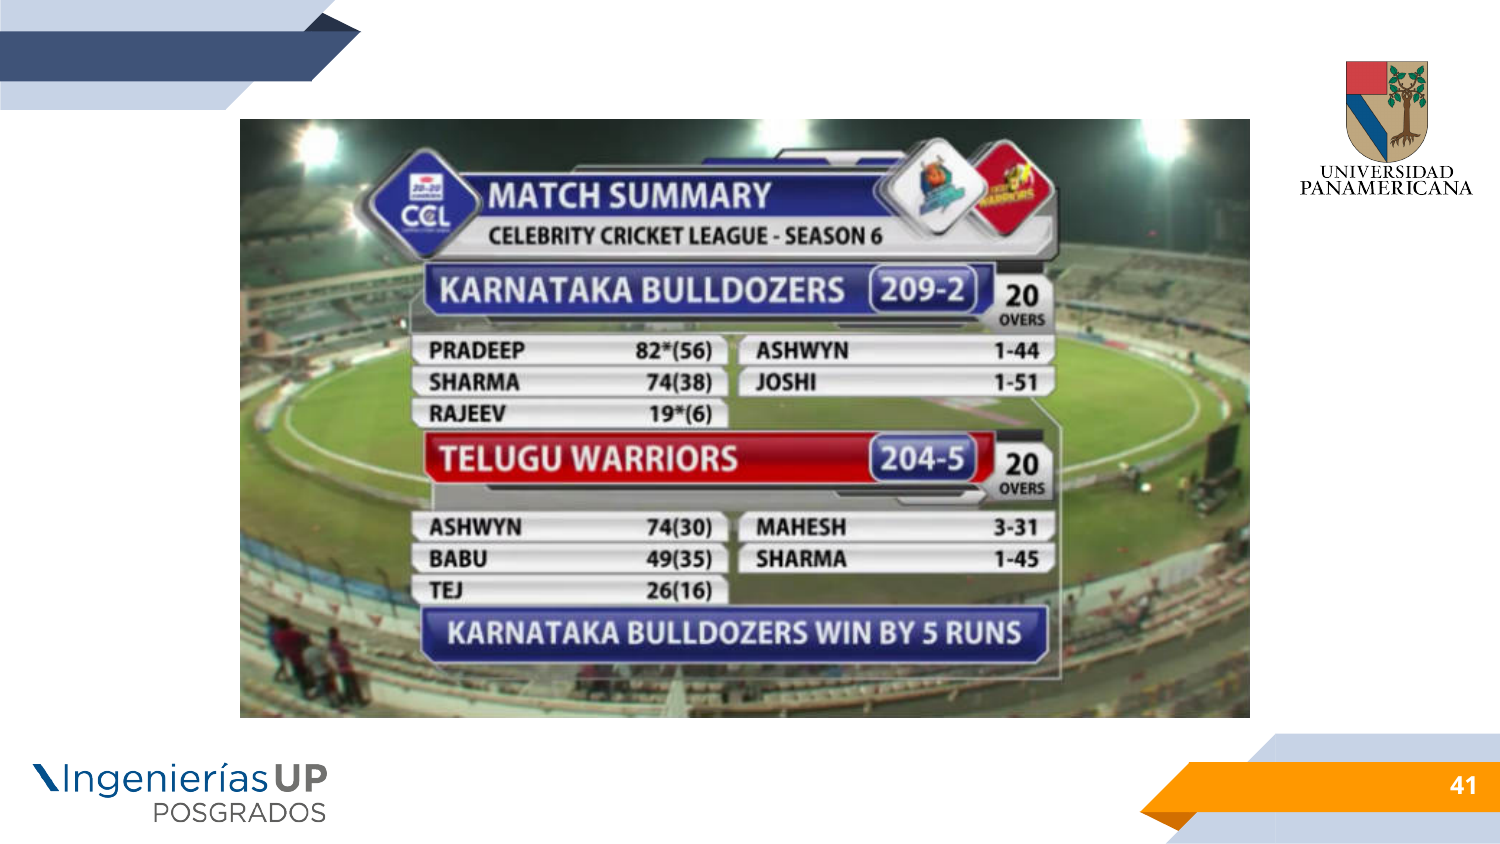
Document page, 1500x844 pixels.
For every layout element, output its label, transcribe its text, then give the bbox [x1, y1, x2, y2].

picture [240, 119, 1250, 719]
picture [1286, 44, 1490, 210]
slide_number 41 [1249, 760, 1494, 813]
picture [15, 737, 344, 844]
